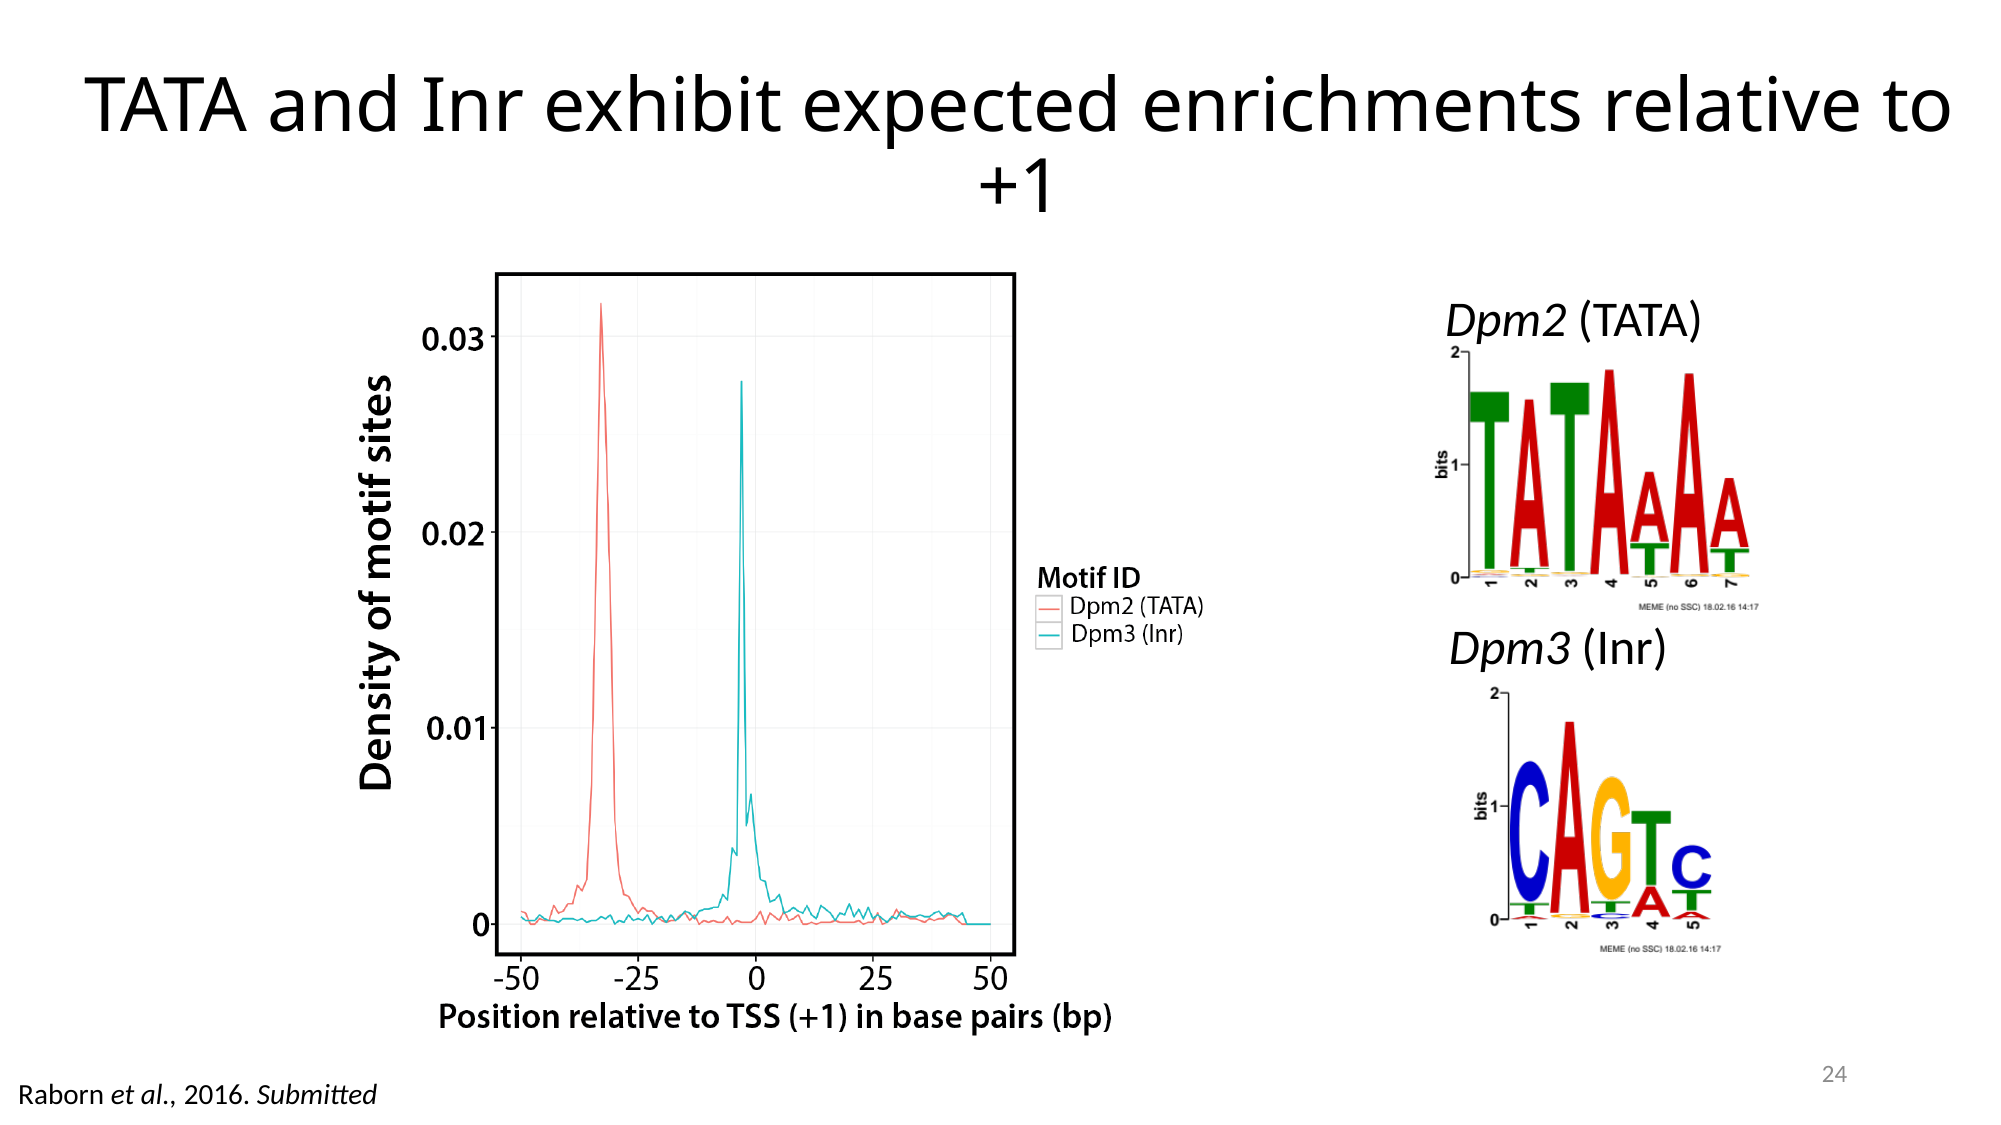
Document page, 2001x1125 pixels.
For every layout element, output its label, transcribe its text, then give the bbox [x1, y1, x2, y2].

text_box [231, 217, 1213, 1043]
title TATA and Inr exhibit expected enrichments relative to +1 [40, 38, 2000, 257]
picture [1412, 317, 1765, 611]
picture [1451, 658, 1727, 953]
text_box Raborn et al., 2016. Submitted [3, 1067, 393, 1118]
text_box Dpm3 (Inr) [1434, 611, 1684, 683]
text_box Dpm2 (TATA) [1430, 279, 1719, 317]
slide_number 24 [1412, 1042, 1863, 1103]
